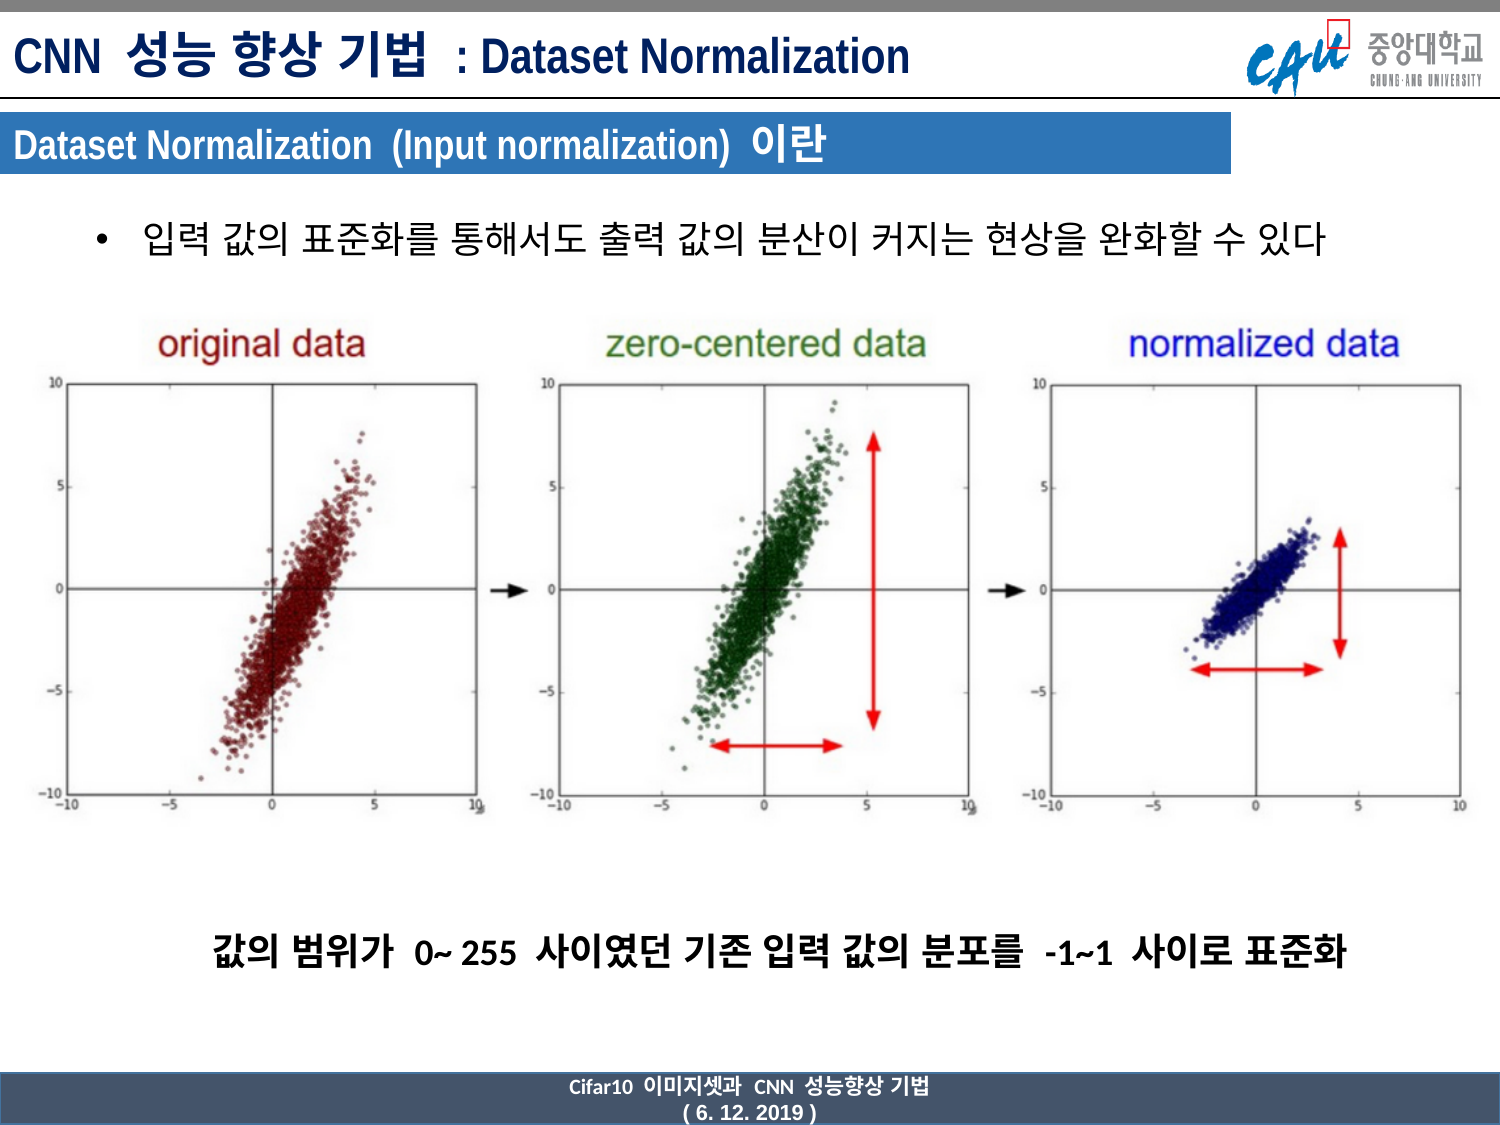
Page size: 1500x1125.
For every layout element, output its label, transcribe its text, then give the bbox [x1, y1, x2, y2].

text_box 입력 값의 표준화를 통해서도 출력 값의 분산이 커지는 현상을 완화할 수 있다 [80, 208, 1343, 268]
picture [1227, 5, 1500, 110]
text_box CNN 성능 향상 기법 : Dataset Normalization [0, 4, 1173, 103]
picture [0, 293, 1500, 832]
text_box Dataset Normalization (Input normalization) 이란 [0, 112, 1231, 174]
text_box 값의 범위가 0~ 255 사이였던 기존 입력 값의 분포를 -1~1 사이로 표준화 [197, 920, 1374, 981]
